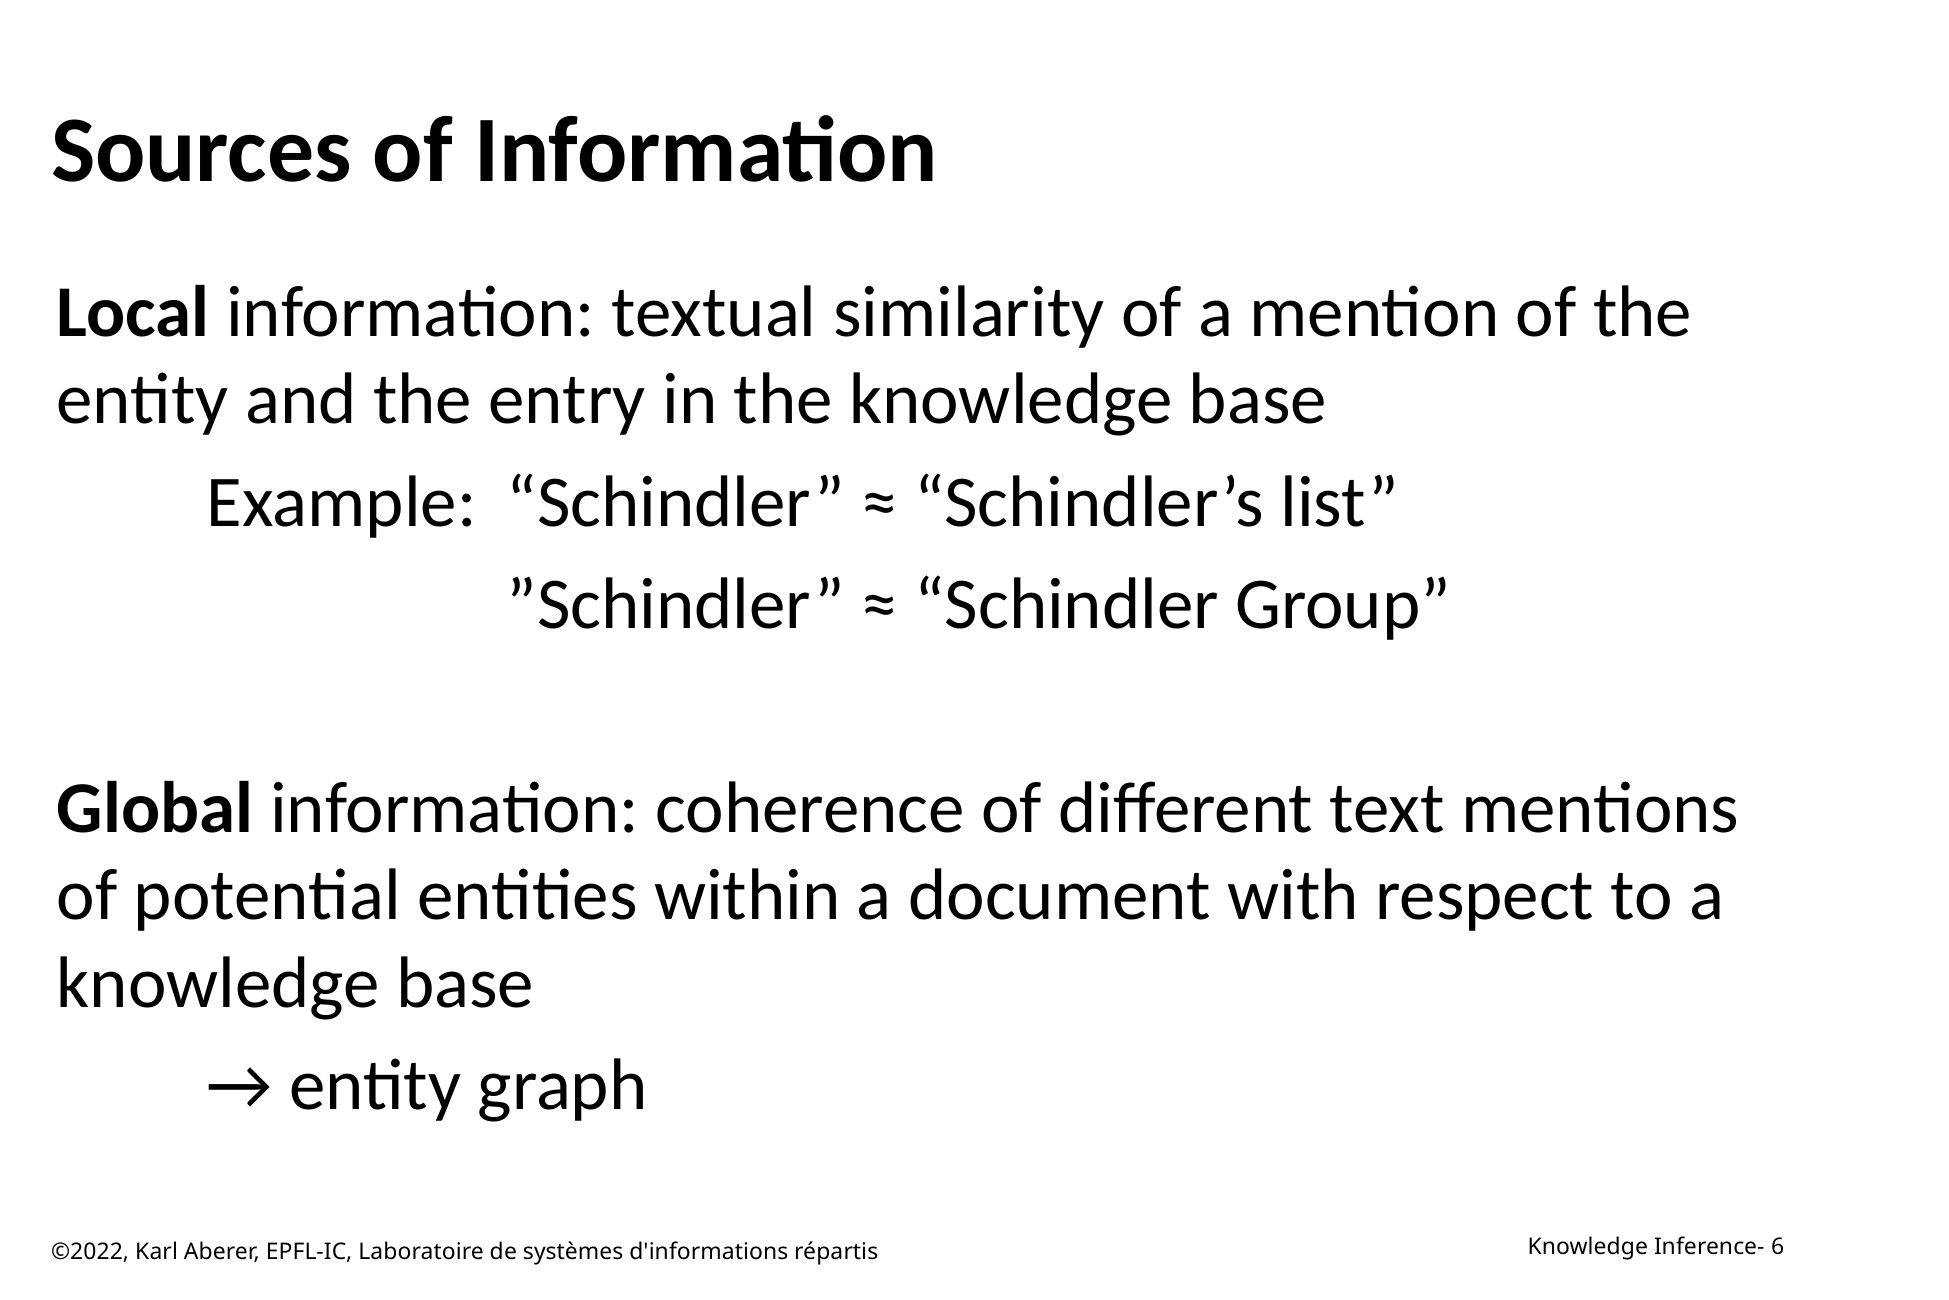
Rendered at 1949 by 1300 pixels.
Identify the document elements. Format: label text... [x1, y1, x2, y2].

title Sources of Information [32, 57, 1803, 232]
list Local information: textual similarity of a mention of the entity and the entry in the knowledge base Example: “Schindler” ≈ “Schindler’s list” ”Schindler” ≈ “Schindler Group” Global information: coherence of different text mentions of potential entities within a document with respect to a knowledge base → entity graph [37, 253, 1809, 1208]
footer ©2022, Karl Aberer, EPFL-IC, Laboratoire de systèmes d'informations répartis [32, 1227, 1284, 1271]
